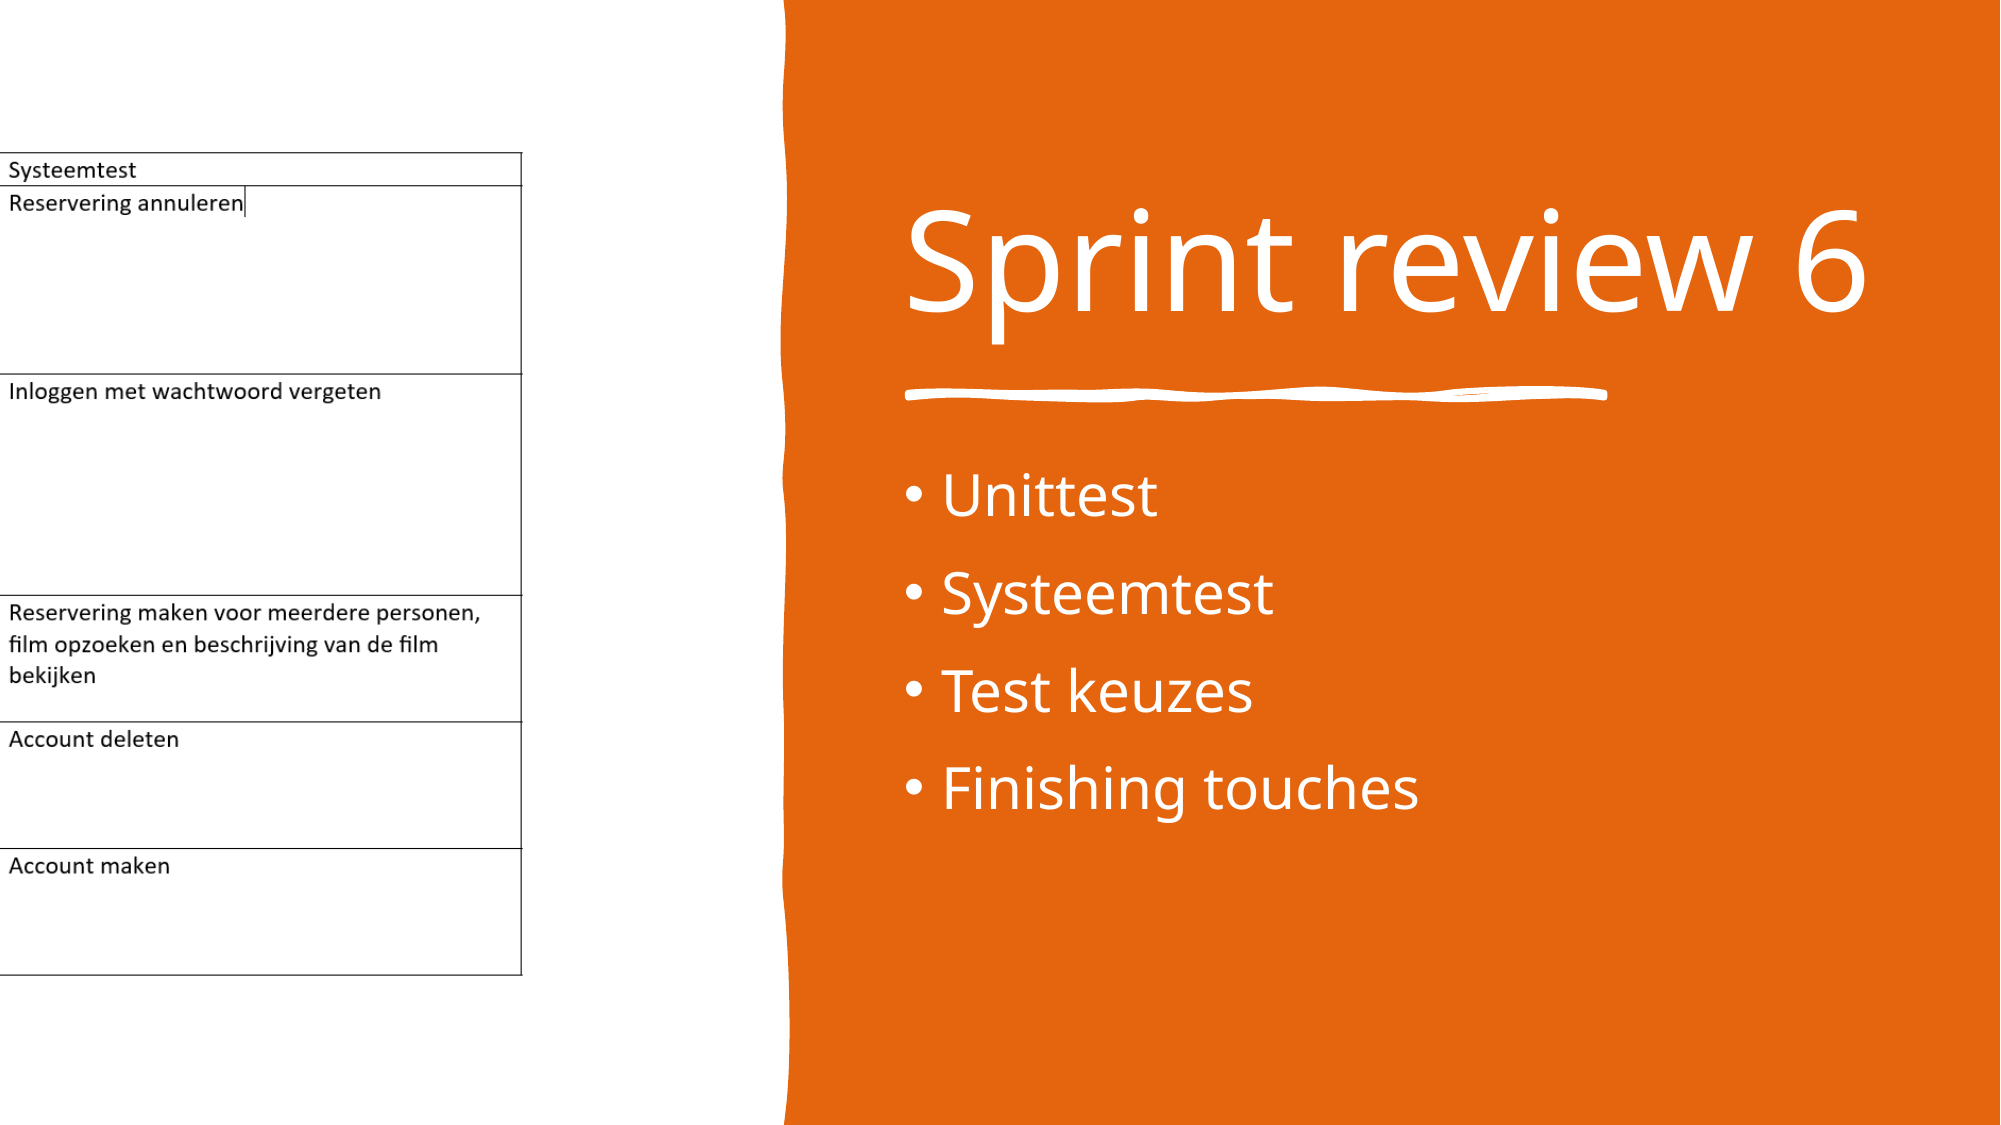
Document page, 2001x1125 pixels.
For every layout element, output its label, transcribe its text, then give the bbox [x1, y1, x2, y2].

text_box [0, 0, 788, 1125]
list Unittest Systeemtest Test keuzes Finishing touches [888, 443, 1913, 1016]
text_box [906, 388, 1606, 401]
title Sprint review 6 [888, 53, 1913, 347]
text_box [779, 0, 2000, 1125]
picture [0, 146, 523, 979]
